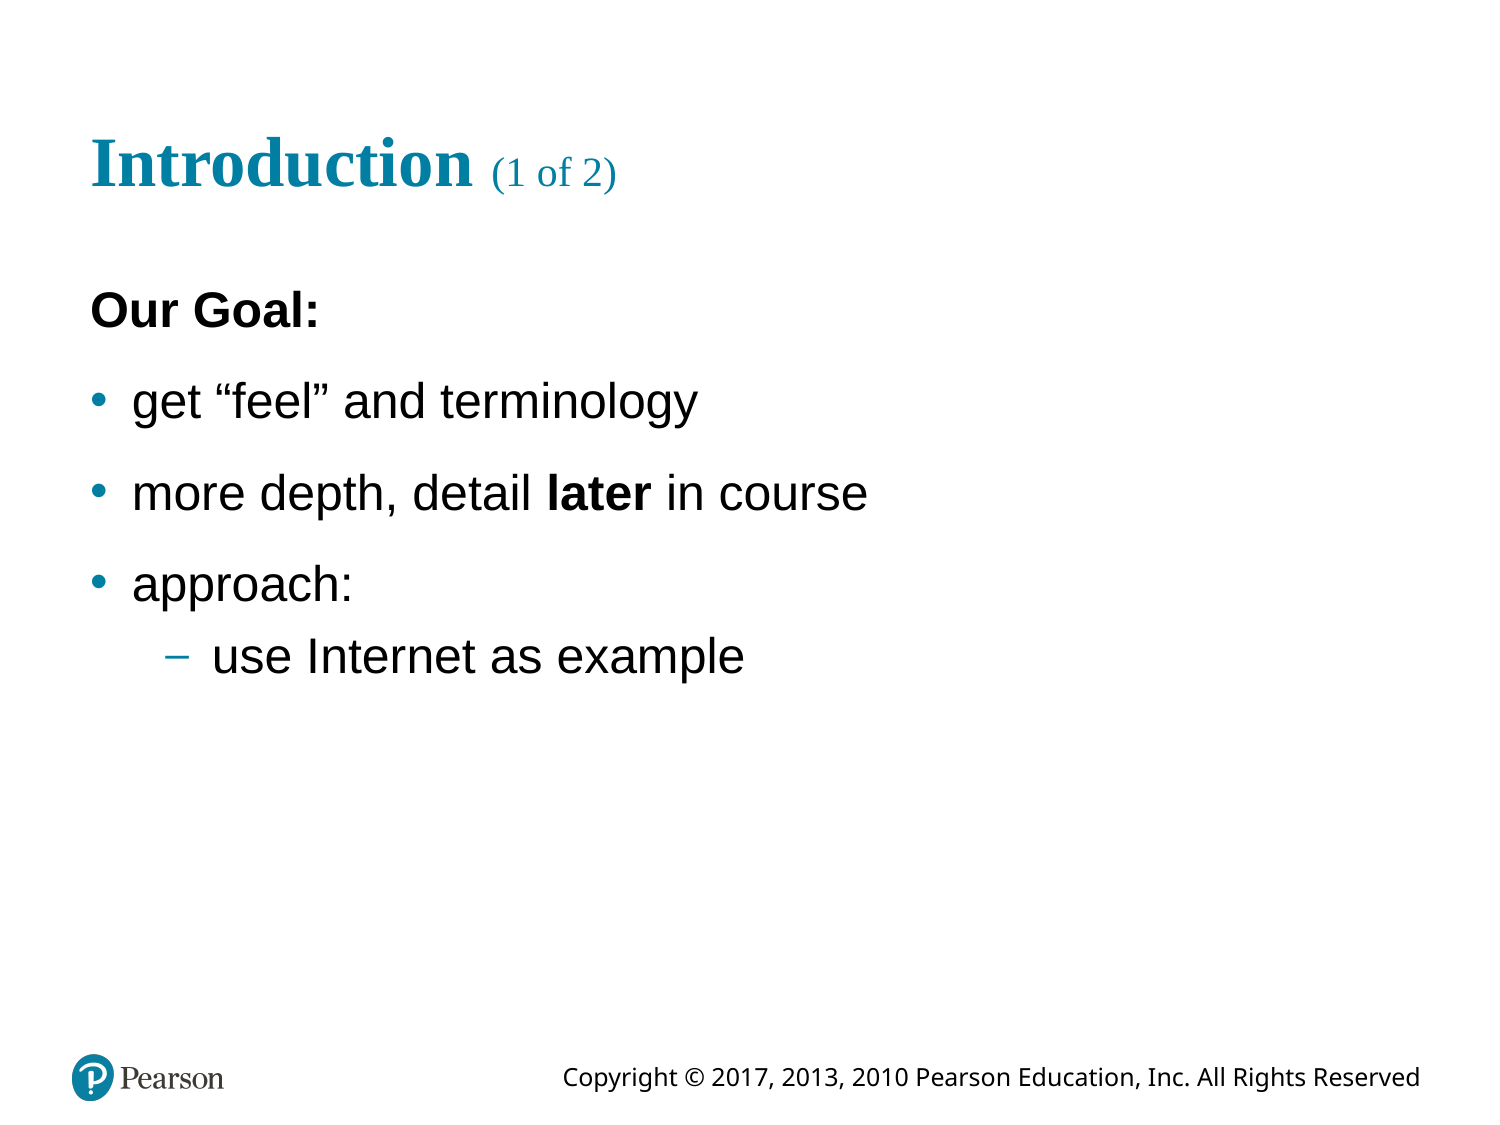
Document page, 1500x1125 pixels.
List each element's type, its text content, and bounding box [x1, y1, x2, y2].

picture [80, 1063, 106, 1088]
title Introduction (1 of 2) [75, 35, 1425, 216]
picture [72, 1087, 83, 1101]
list Our Goal: get “feel” and terminology more depth, detail later in course approach: use Internet as example [75, 262, 1425, 1005]
picture [98, 1054, 224, 1101]
picture [72, 1054, 88, 1070]
